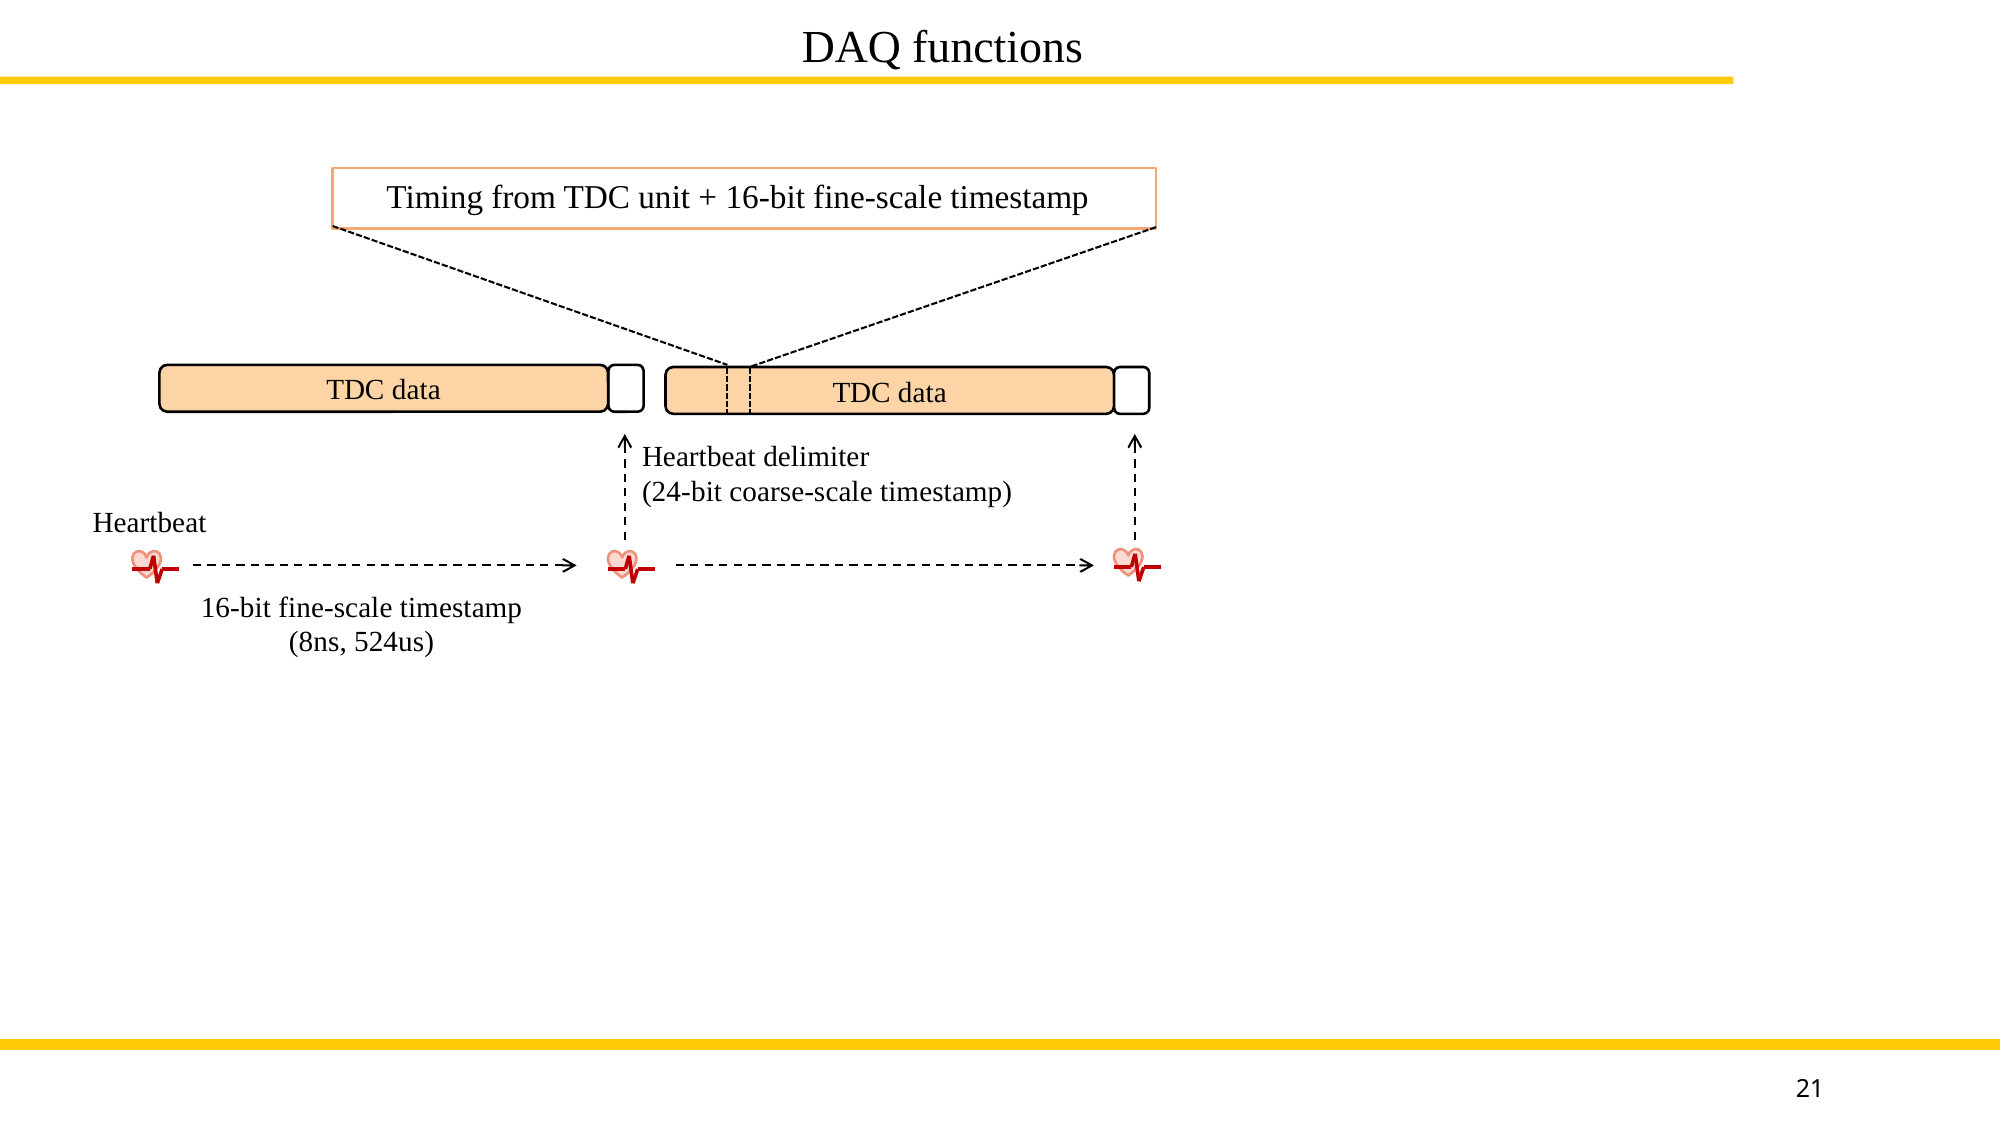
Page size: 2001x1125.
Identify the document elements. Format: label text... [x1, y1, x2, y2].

text_box DAQ functions [453, 8, 1432, 79]
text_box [66, 167, 1198, 667]
slide_number 21 [1624, 1059, 1840, 1120]
